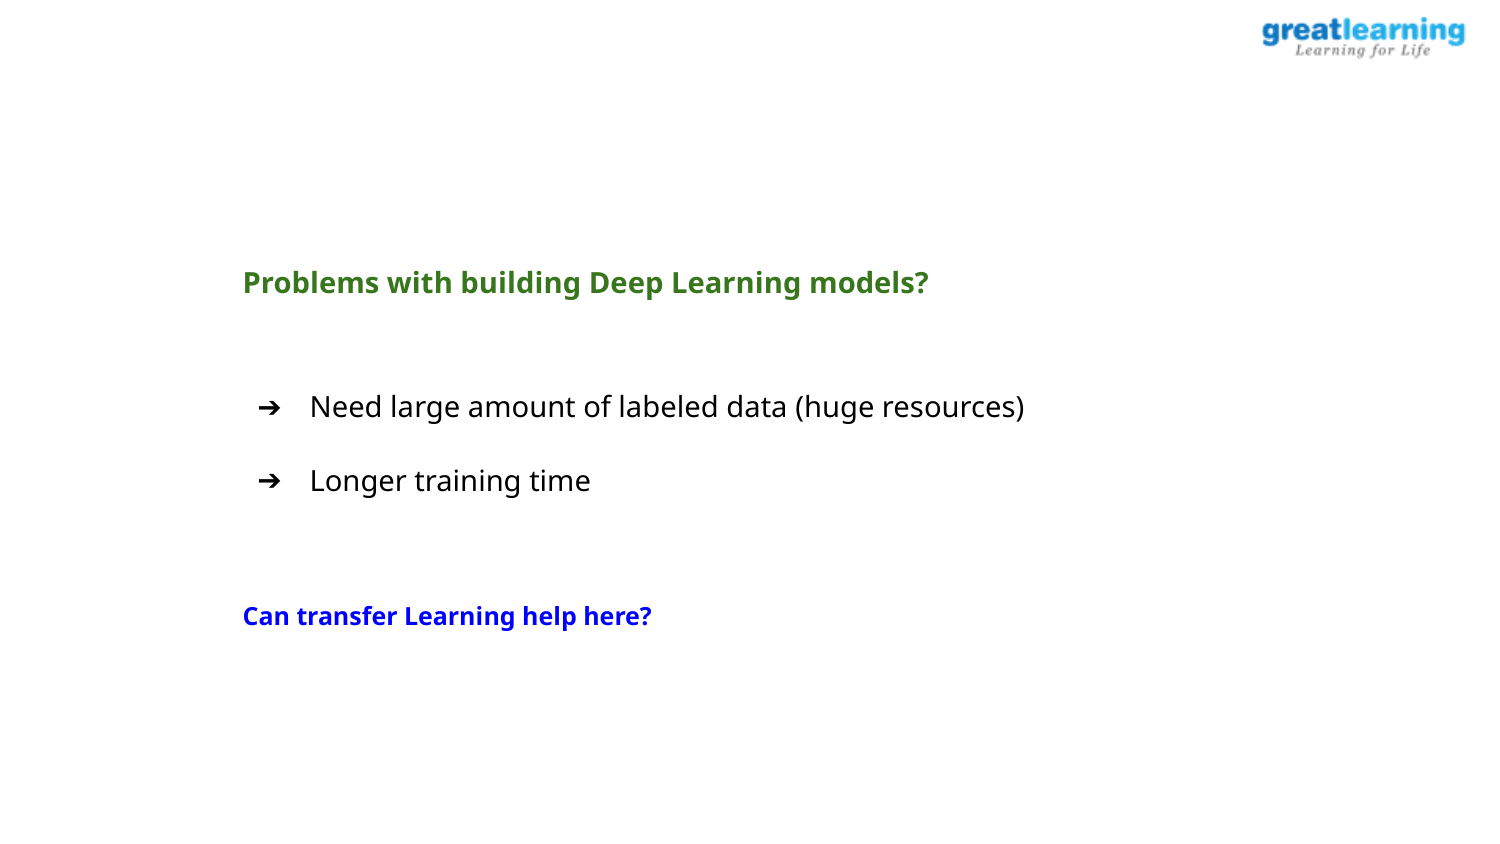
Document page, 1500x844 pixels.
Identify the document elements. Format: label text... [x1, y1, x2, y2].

text_box Need large amount of labeled data (huge resources) Longer training time [219, 353, 1281, 515]
subtitle Can transfer Learning help here? [227, 585, 1084, 658]
picture [1262, 16, 1466, 59]
subtitle Problems with building Deep Learning models? [227, 249, 1084, 322]
